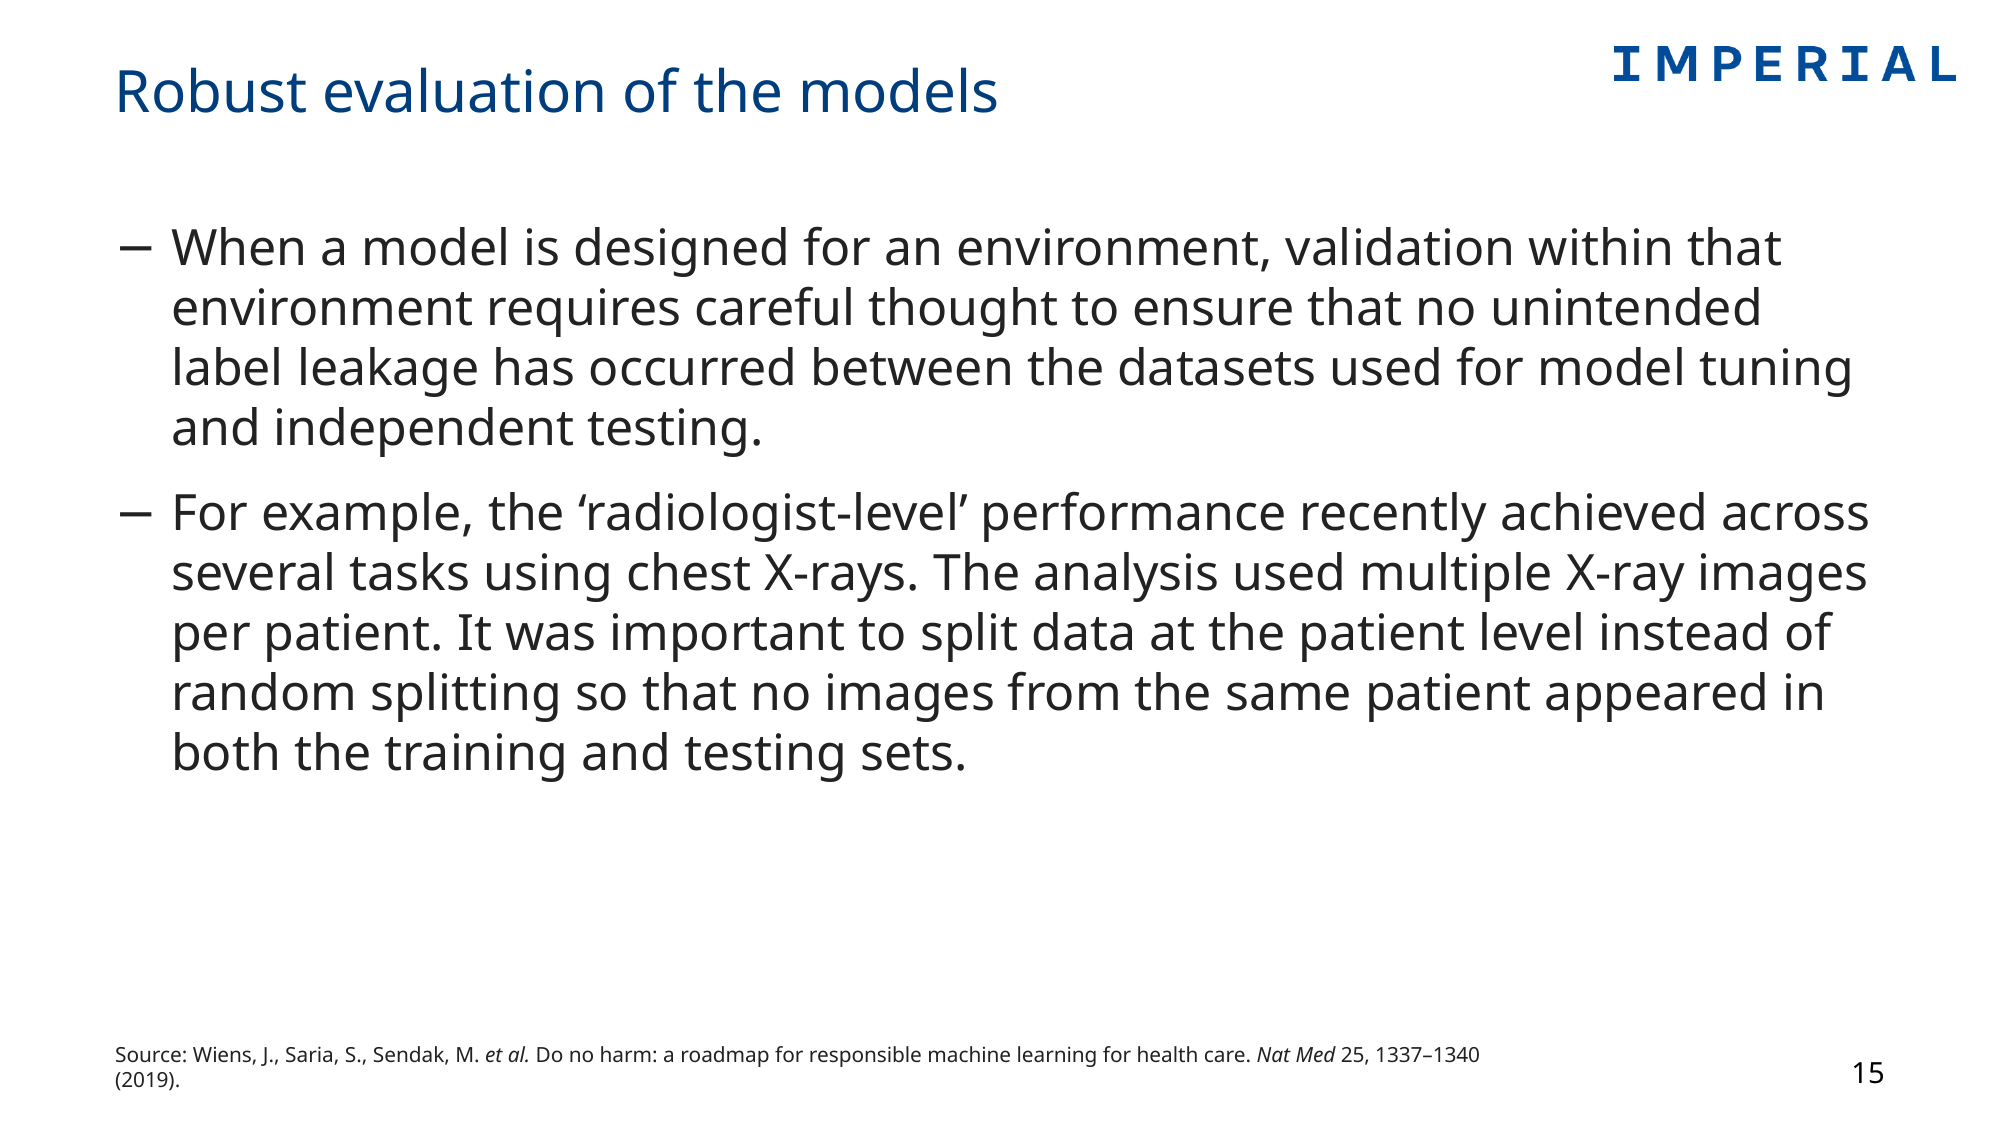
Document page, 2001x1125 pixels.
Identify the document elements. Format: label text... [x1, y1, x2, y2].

text_box Source: Wiens, J., Saria, S., Sendak, M. et al. Do no harm: a roadmap for responsible machine learning for health care. Nat Med 25, 1337–1340 (2019). [100, 1034, 1566, 1099]
slide_number 15 [1433, 1046, 1901, 1103]
picture [1900, 46, 1956, 81]
title Robust evaluation of the models [99, 0, 1900, 184]
list When a model is designed for an environment, validation within that environment requires careful thought to ensure that no unintended label leakage has occurred between the datasets used for model tuning and independent testing. For example, the ‘radiologist-level’ performance recently achieved across several tasks using chest X-rays. The analysis used multiple X-ray images per patient. It was important to split data at the patient level instead of random splitting so that no images from the same patient appeared in both the training and testing sets. [99, 208, 1900, 1024]
